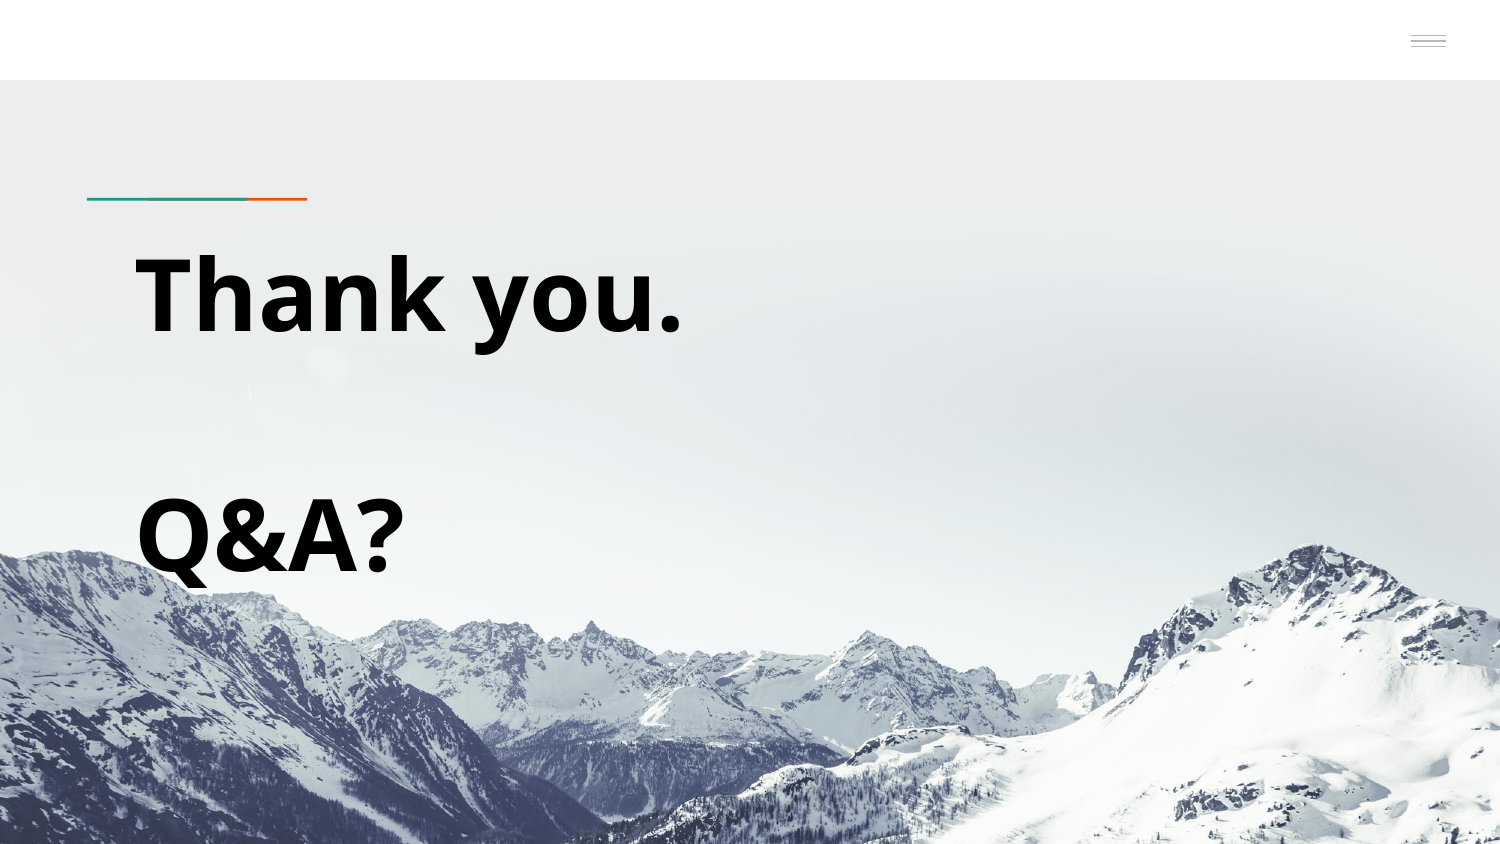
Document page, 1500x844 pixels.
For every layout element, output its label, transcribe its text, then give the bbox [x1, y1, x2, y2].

picture [0, 80, 1500, 844]
title Thank you. Q&A? [119, 216, 1381, 490]
